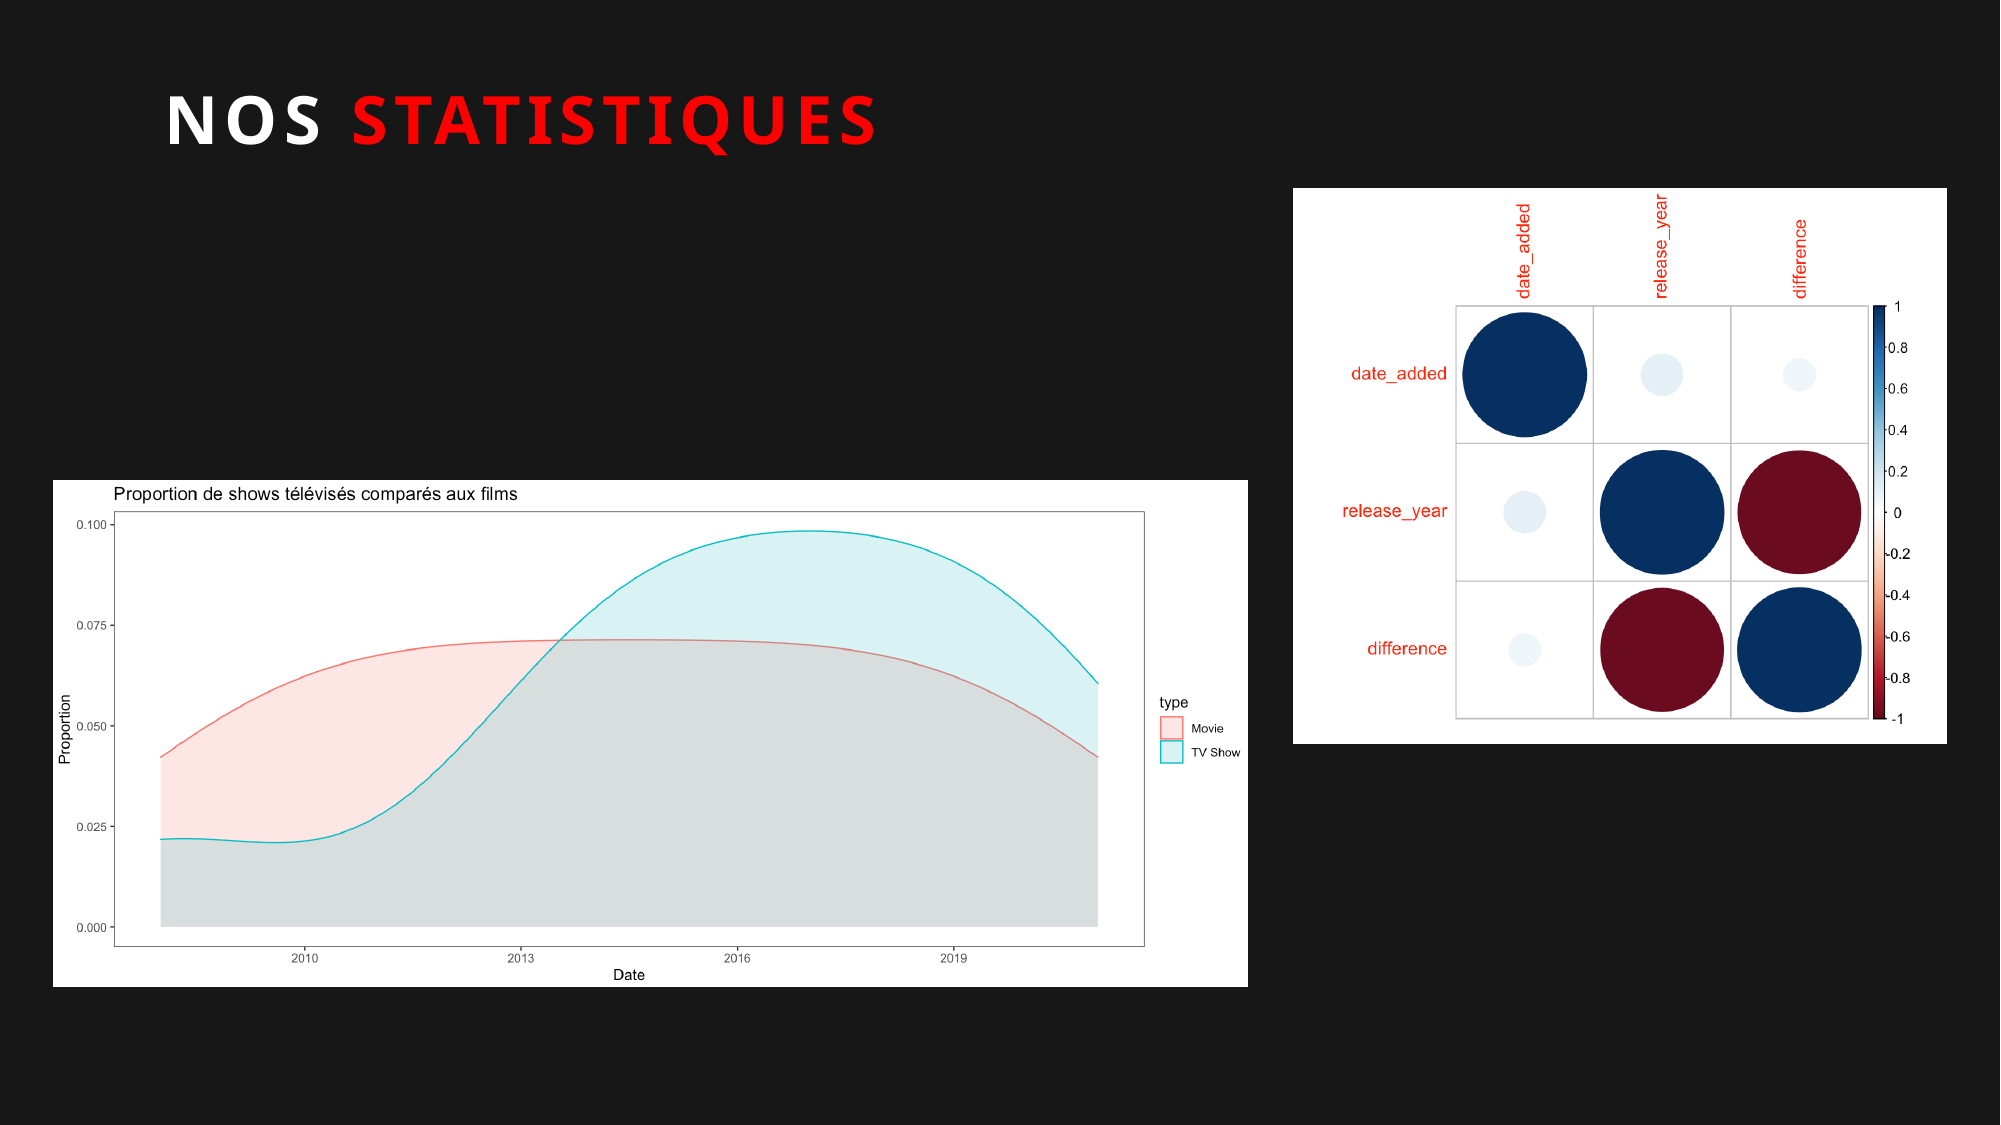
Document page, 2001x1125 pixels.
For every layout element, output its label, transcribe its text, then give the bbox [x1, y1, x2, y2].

text_box NOS STATISTIQUES [149, 70, 892, 166]
picture [53, 480, 1248, 987]
picture [1293, 188, 1947, 744]
